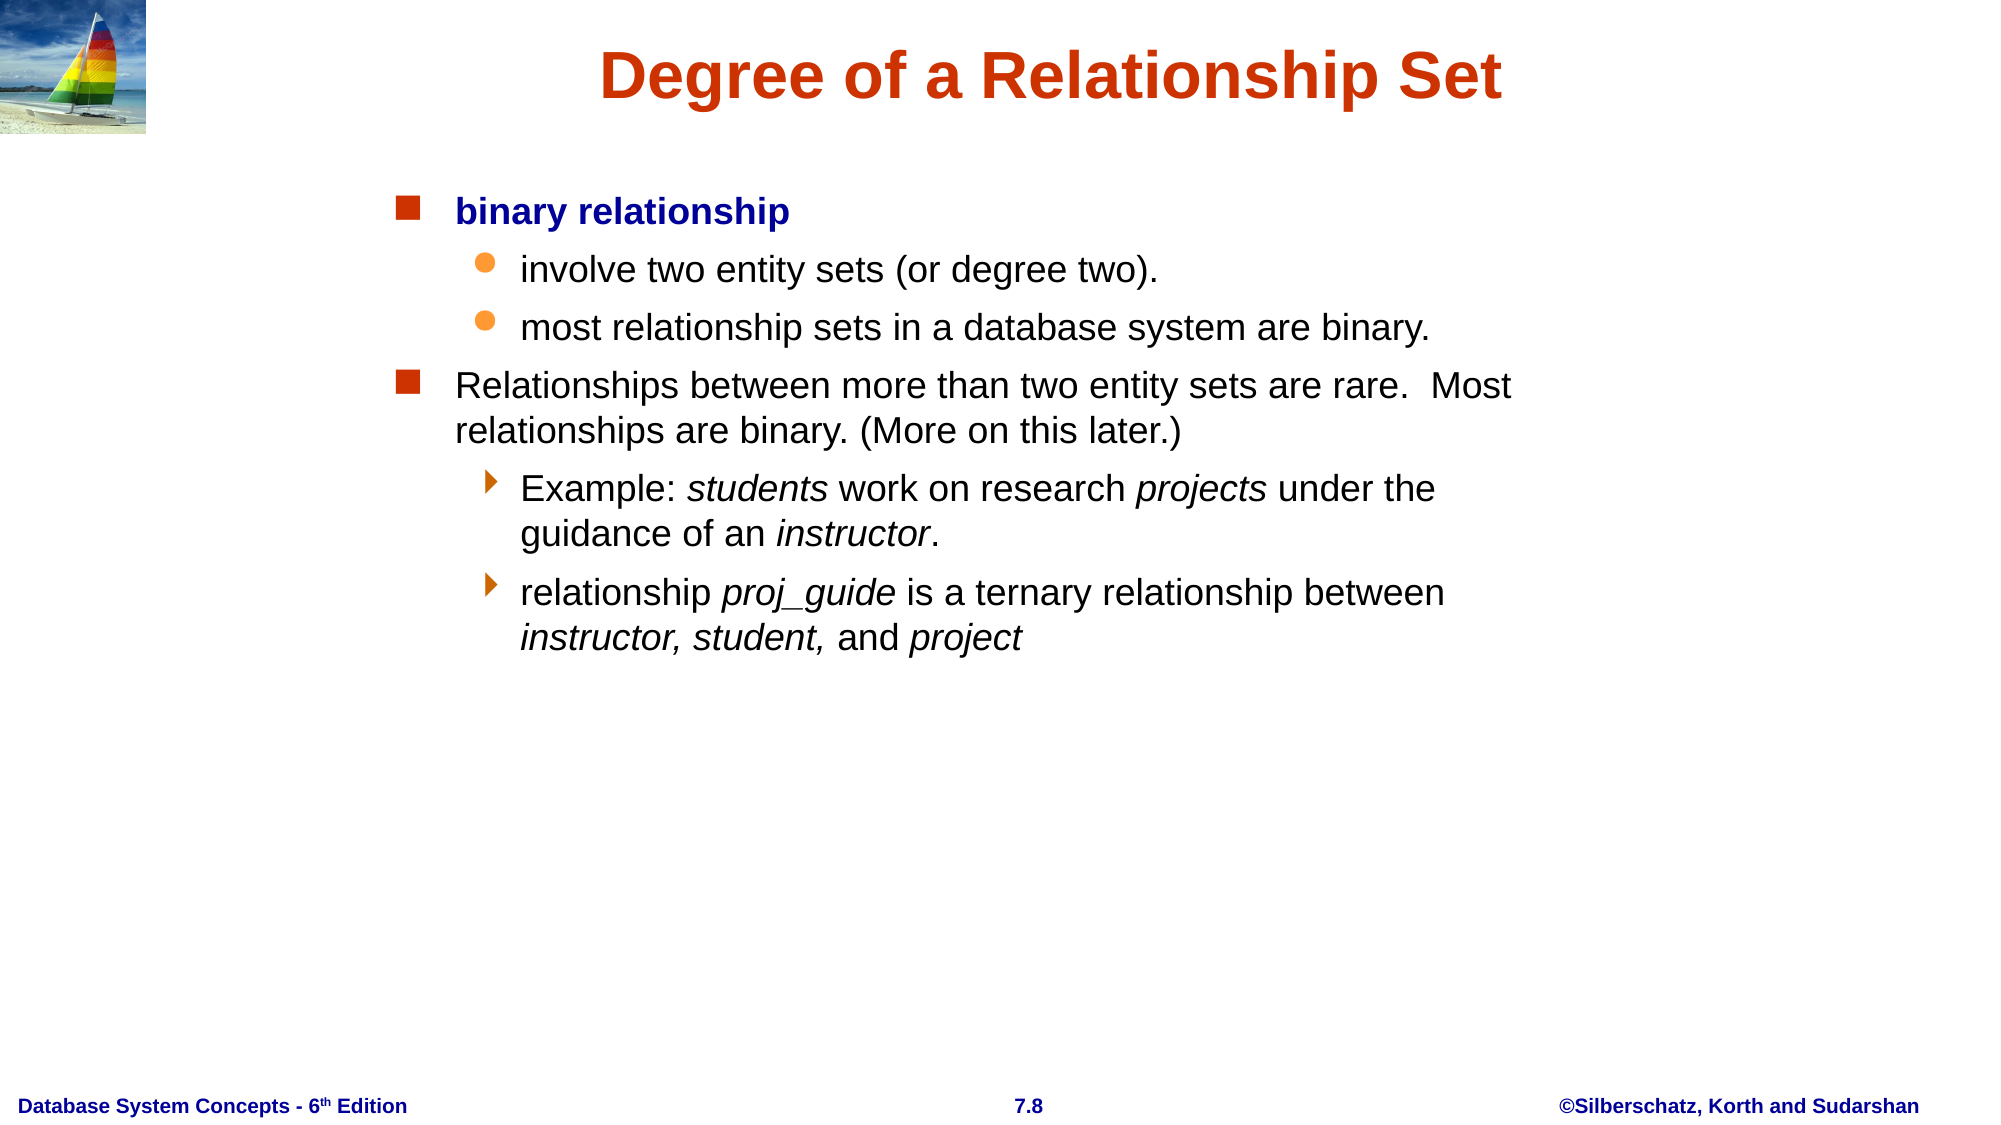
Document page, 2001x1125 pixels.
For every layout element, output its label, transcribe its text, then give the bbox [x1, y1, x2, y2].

picture [0, 0, 146, 134]
title Degree of a Relationship Set [167, 18, 1935, 120]
list binary relationship involve two entity sets (or degree two). most relationship sets in a database system are binary. Relationships between more than two entity sets are rare. Most relationships are binary. (More on this later.) Example: students work on research projects under the guidance of an instructor. relationship proj_guide is a ternary relationship between instructor, student, and project [383, 179, 1569, 868]
